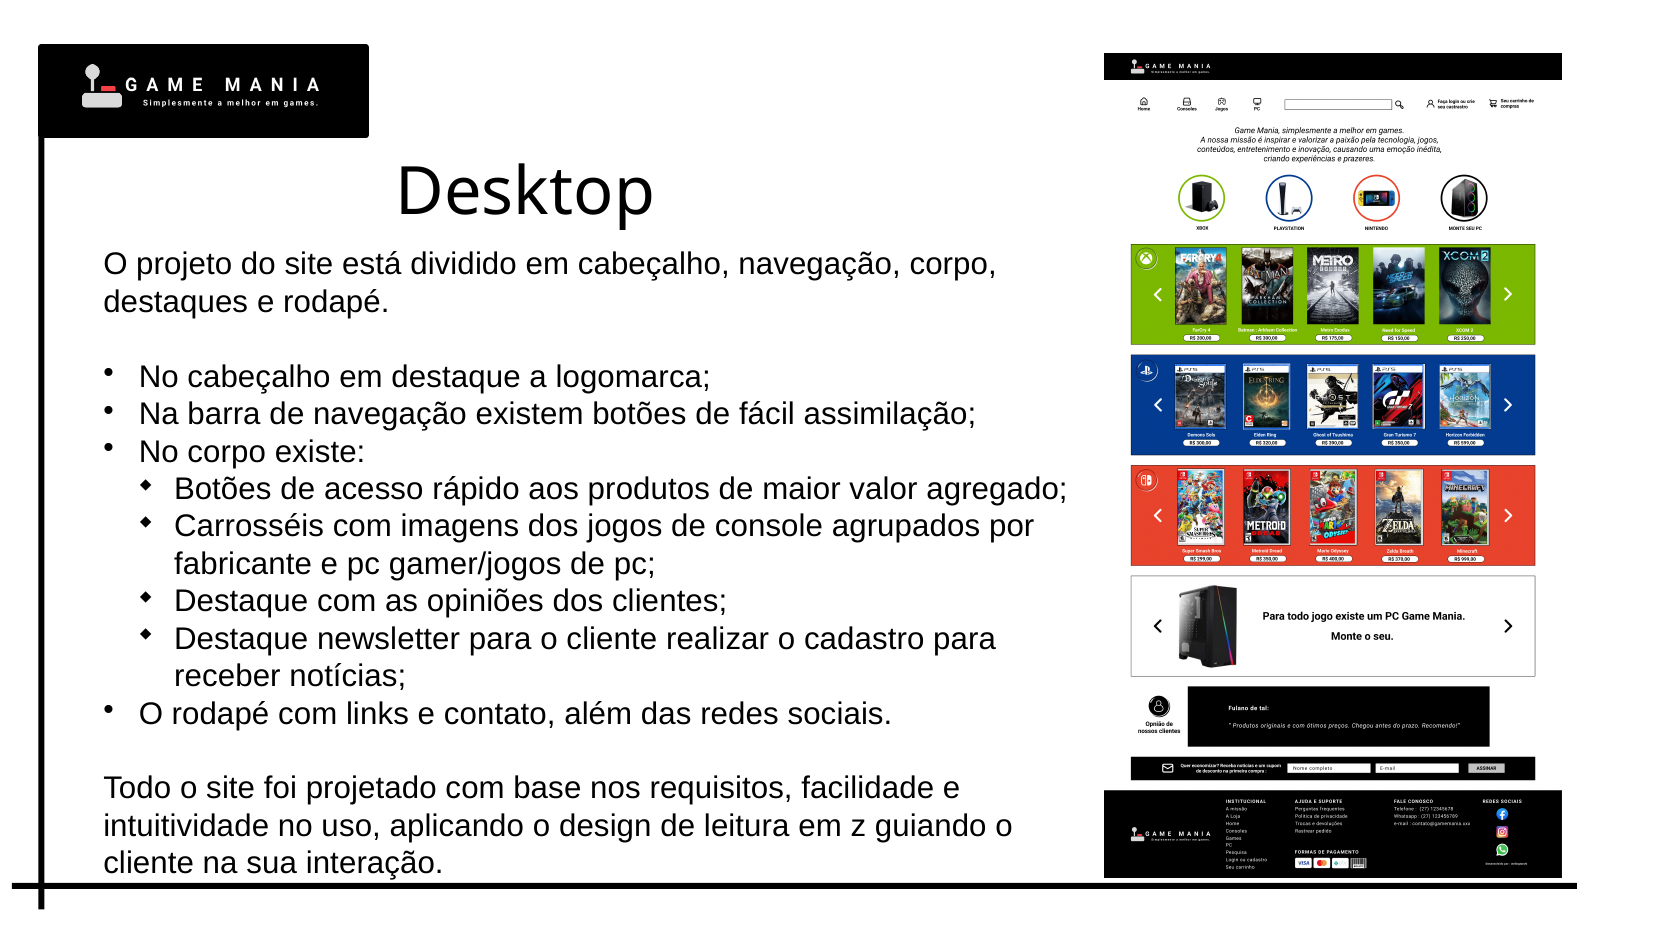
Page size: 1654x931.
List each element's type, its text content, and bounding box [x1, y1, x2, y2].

text_box [41, 47, 366, 136]
text_box Desktop [342, 107, 709, 236]
text_box O projeto do site está dividido em cabeçalho, navegação, corpo, destaques e rodapé. No cabeçalho em destaque a logomarca; Na barra de navegação existem botões de fácil assimilação; No corpo existe: Botões de acesso rápido aos produtos de maior valor agregado; Carrosséis com imagens dos jogos de console agrupados por fabricante e pc gamer/jogos de pc; Destaque com as opiniões dos clientes; Destaque newsletter para o cliente realizar o cadastro para receber notícias; O rodapé com links e contato, além das redes sociais. Todo o site foi projetado com base nos requisitos, facilidade e intuitividade no uso, aplicando o design de leitura em z guiando o cliente na sua interação. [88, 236, 1093, 876]
picture [82, 64, 319, 108]
picture [1104, 52, 1563, 879]
